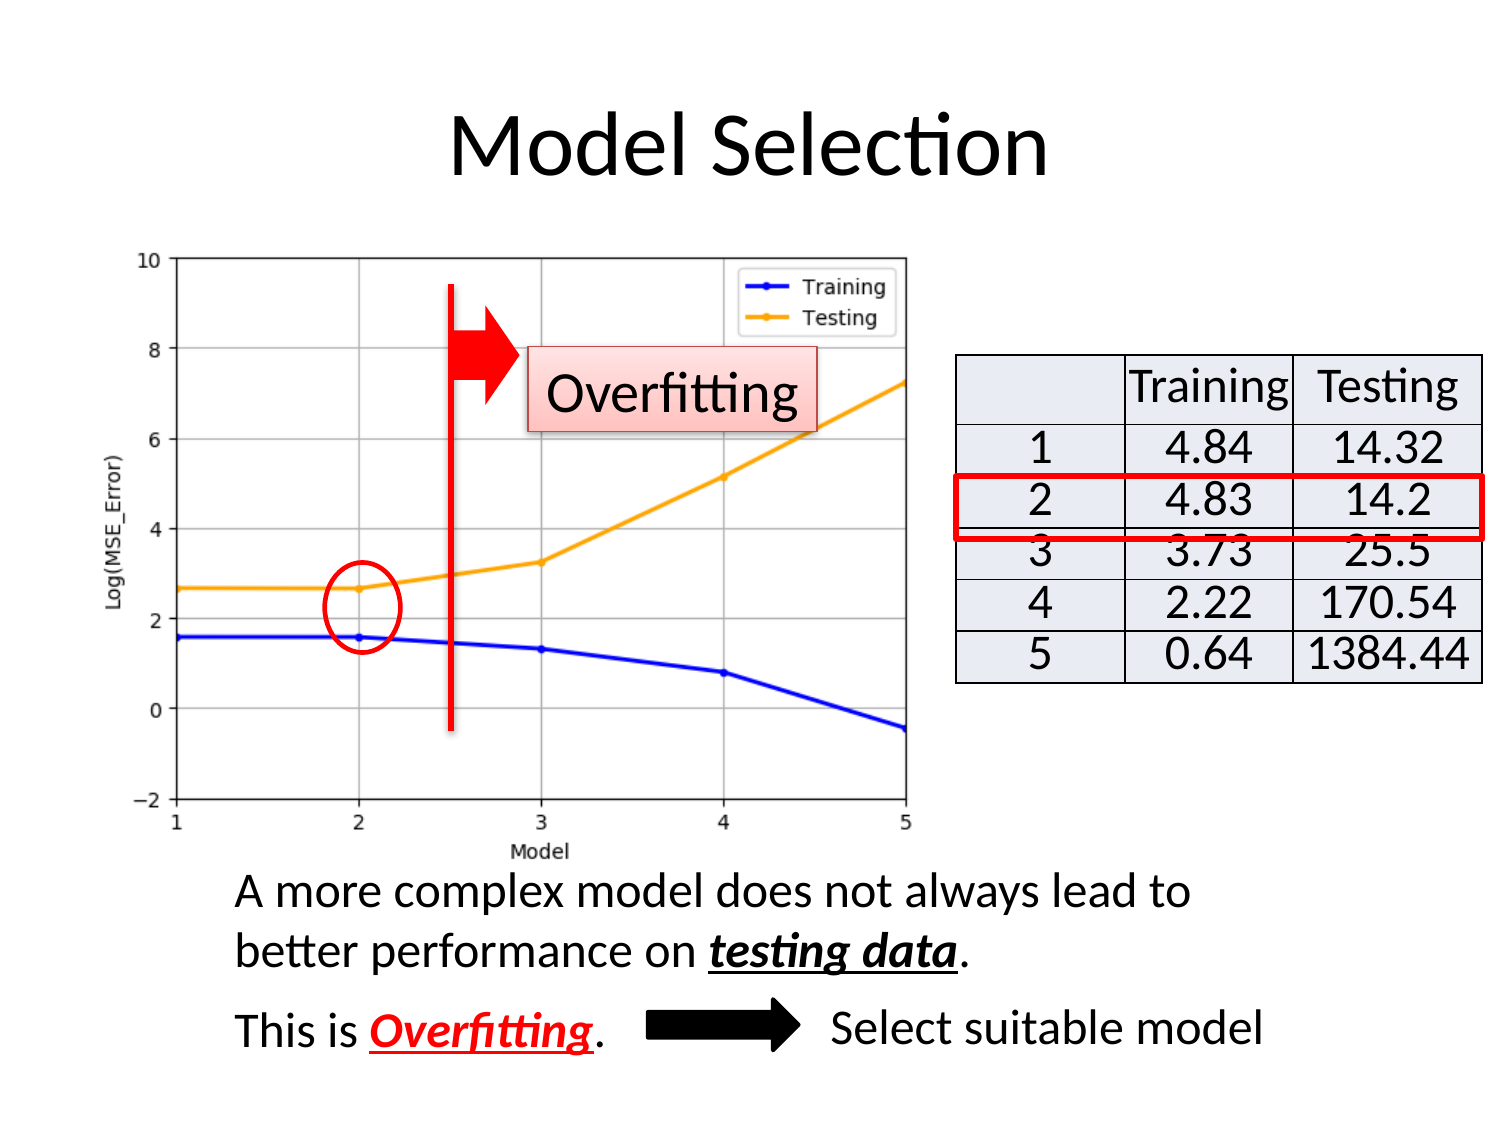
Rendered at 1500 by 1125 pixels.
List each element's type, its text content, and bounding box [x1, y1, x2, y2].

table_cell 1384.44 [1294, 632, 1481, 682]
table_cell 3.73 [1126, 541, 1292, 579]
text_box A more complex model does not always lead to better performance on testing data. [219, 850, 1321, 985]
table_header Training [1126, 356, 1292, 424]
table_cell 3 [957, 541, 1124, 579]
table_cell 1 [957, 425, 1124, 474]
table_cell 170.54 [1294, 580, 1481, 630]
text_box [954, 474, 1484, 541]
table_cell 25.5 [1294, 541, 1481, 579]
table_cell 0.64 [1126, 632, 1292, 682]
text_box [645, 997, 801, 1053]
text_box Select suitable model [815, 986, 1286, 1062]
table_header Testing [1294, 356, 1481, 424]
table_cell 14.32 [1294, 425, 1481, 474]
table_header [957, 356, 1124, 424]
table_cell 5 [957, 632, 1124, 682]
text_box This is Overfitting. [219, 989, 636, 1065]
picture [88, 243, 916, 866]
table_cell 4.84 [1126, 425, 1292, 474]
title Model Selection [75, 45, 1425, 233]
table_cell 2.22 [1126, 580, 1292, 630]
table_cell 4 [957, 580, 1124, 630]
